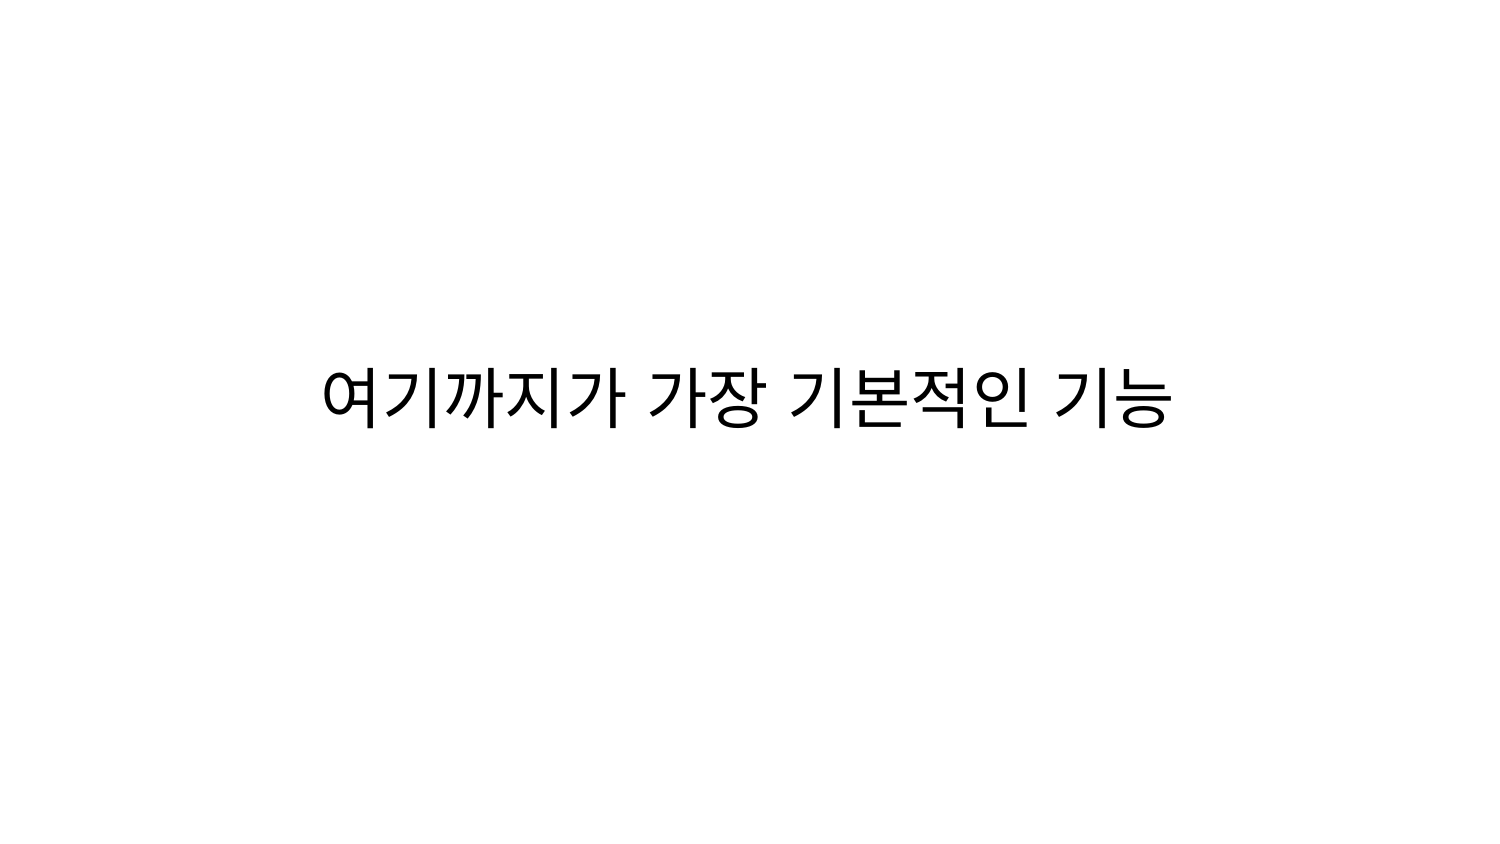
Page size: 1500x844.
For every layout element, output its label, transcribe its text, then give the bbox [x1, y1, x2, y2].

text_box 여기까지가 가장 기본적인 기능 [305, 349, 1192, 445]
